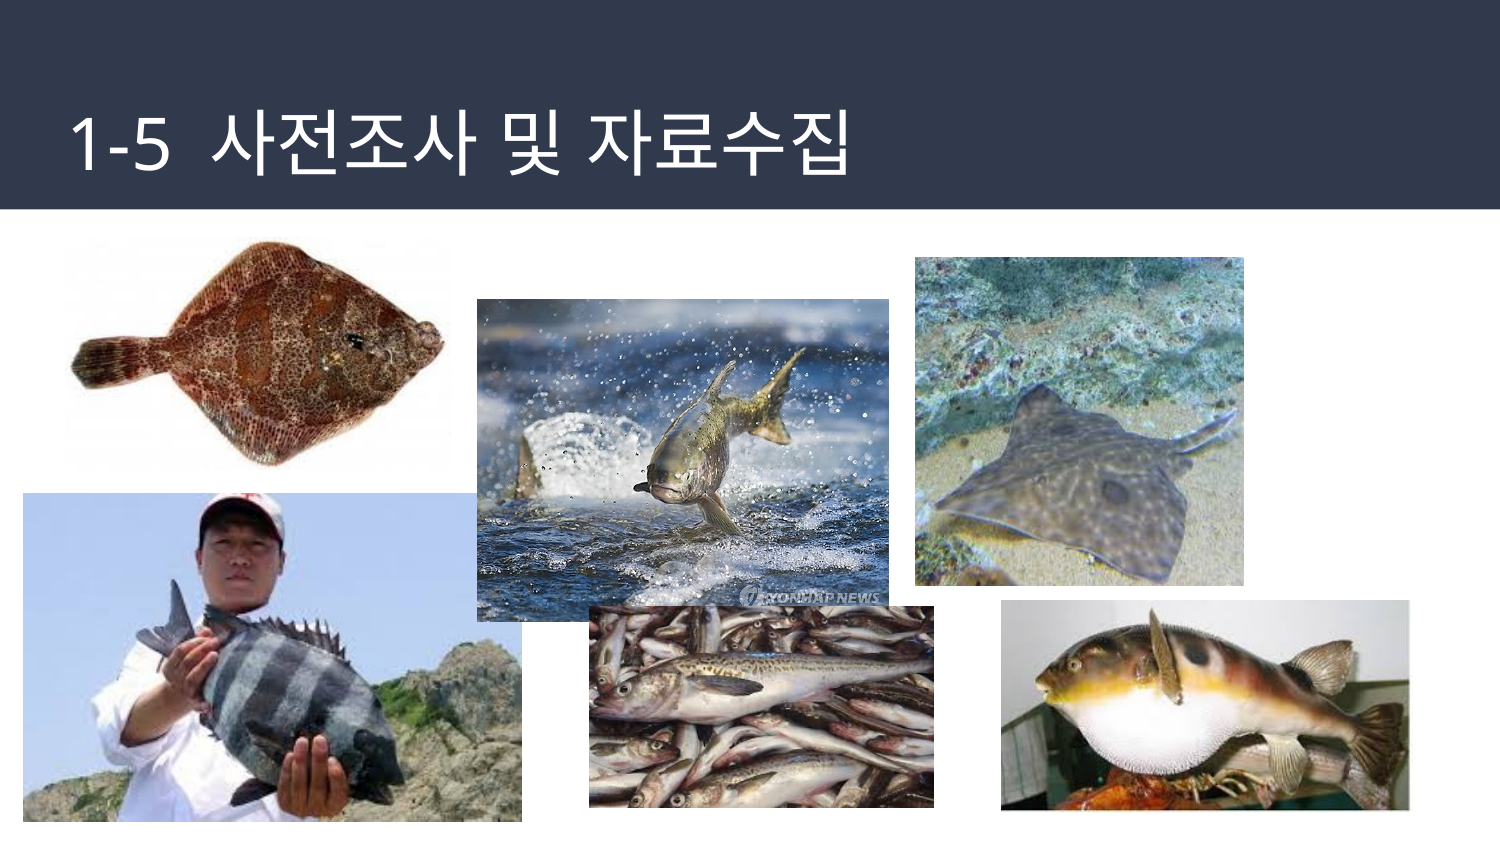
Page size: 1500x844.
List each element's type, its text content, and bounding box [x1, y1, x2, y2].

picture [65, 237, 451, 470]
picture [1001, 600, 1414, 813]
title 1-5 사전조사 및 자료수집 [51, 82, 1449, 185]
picture [914, 257, 1244, 587]
picture [23, 298, 934, 823]
